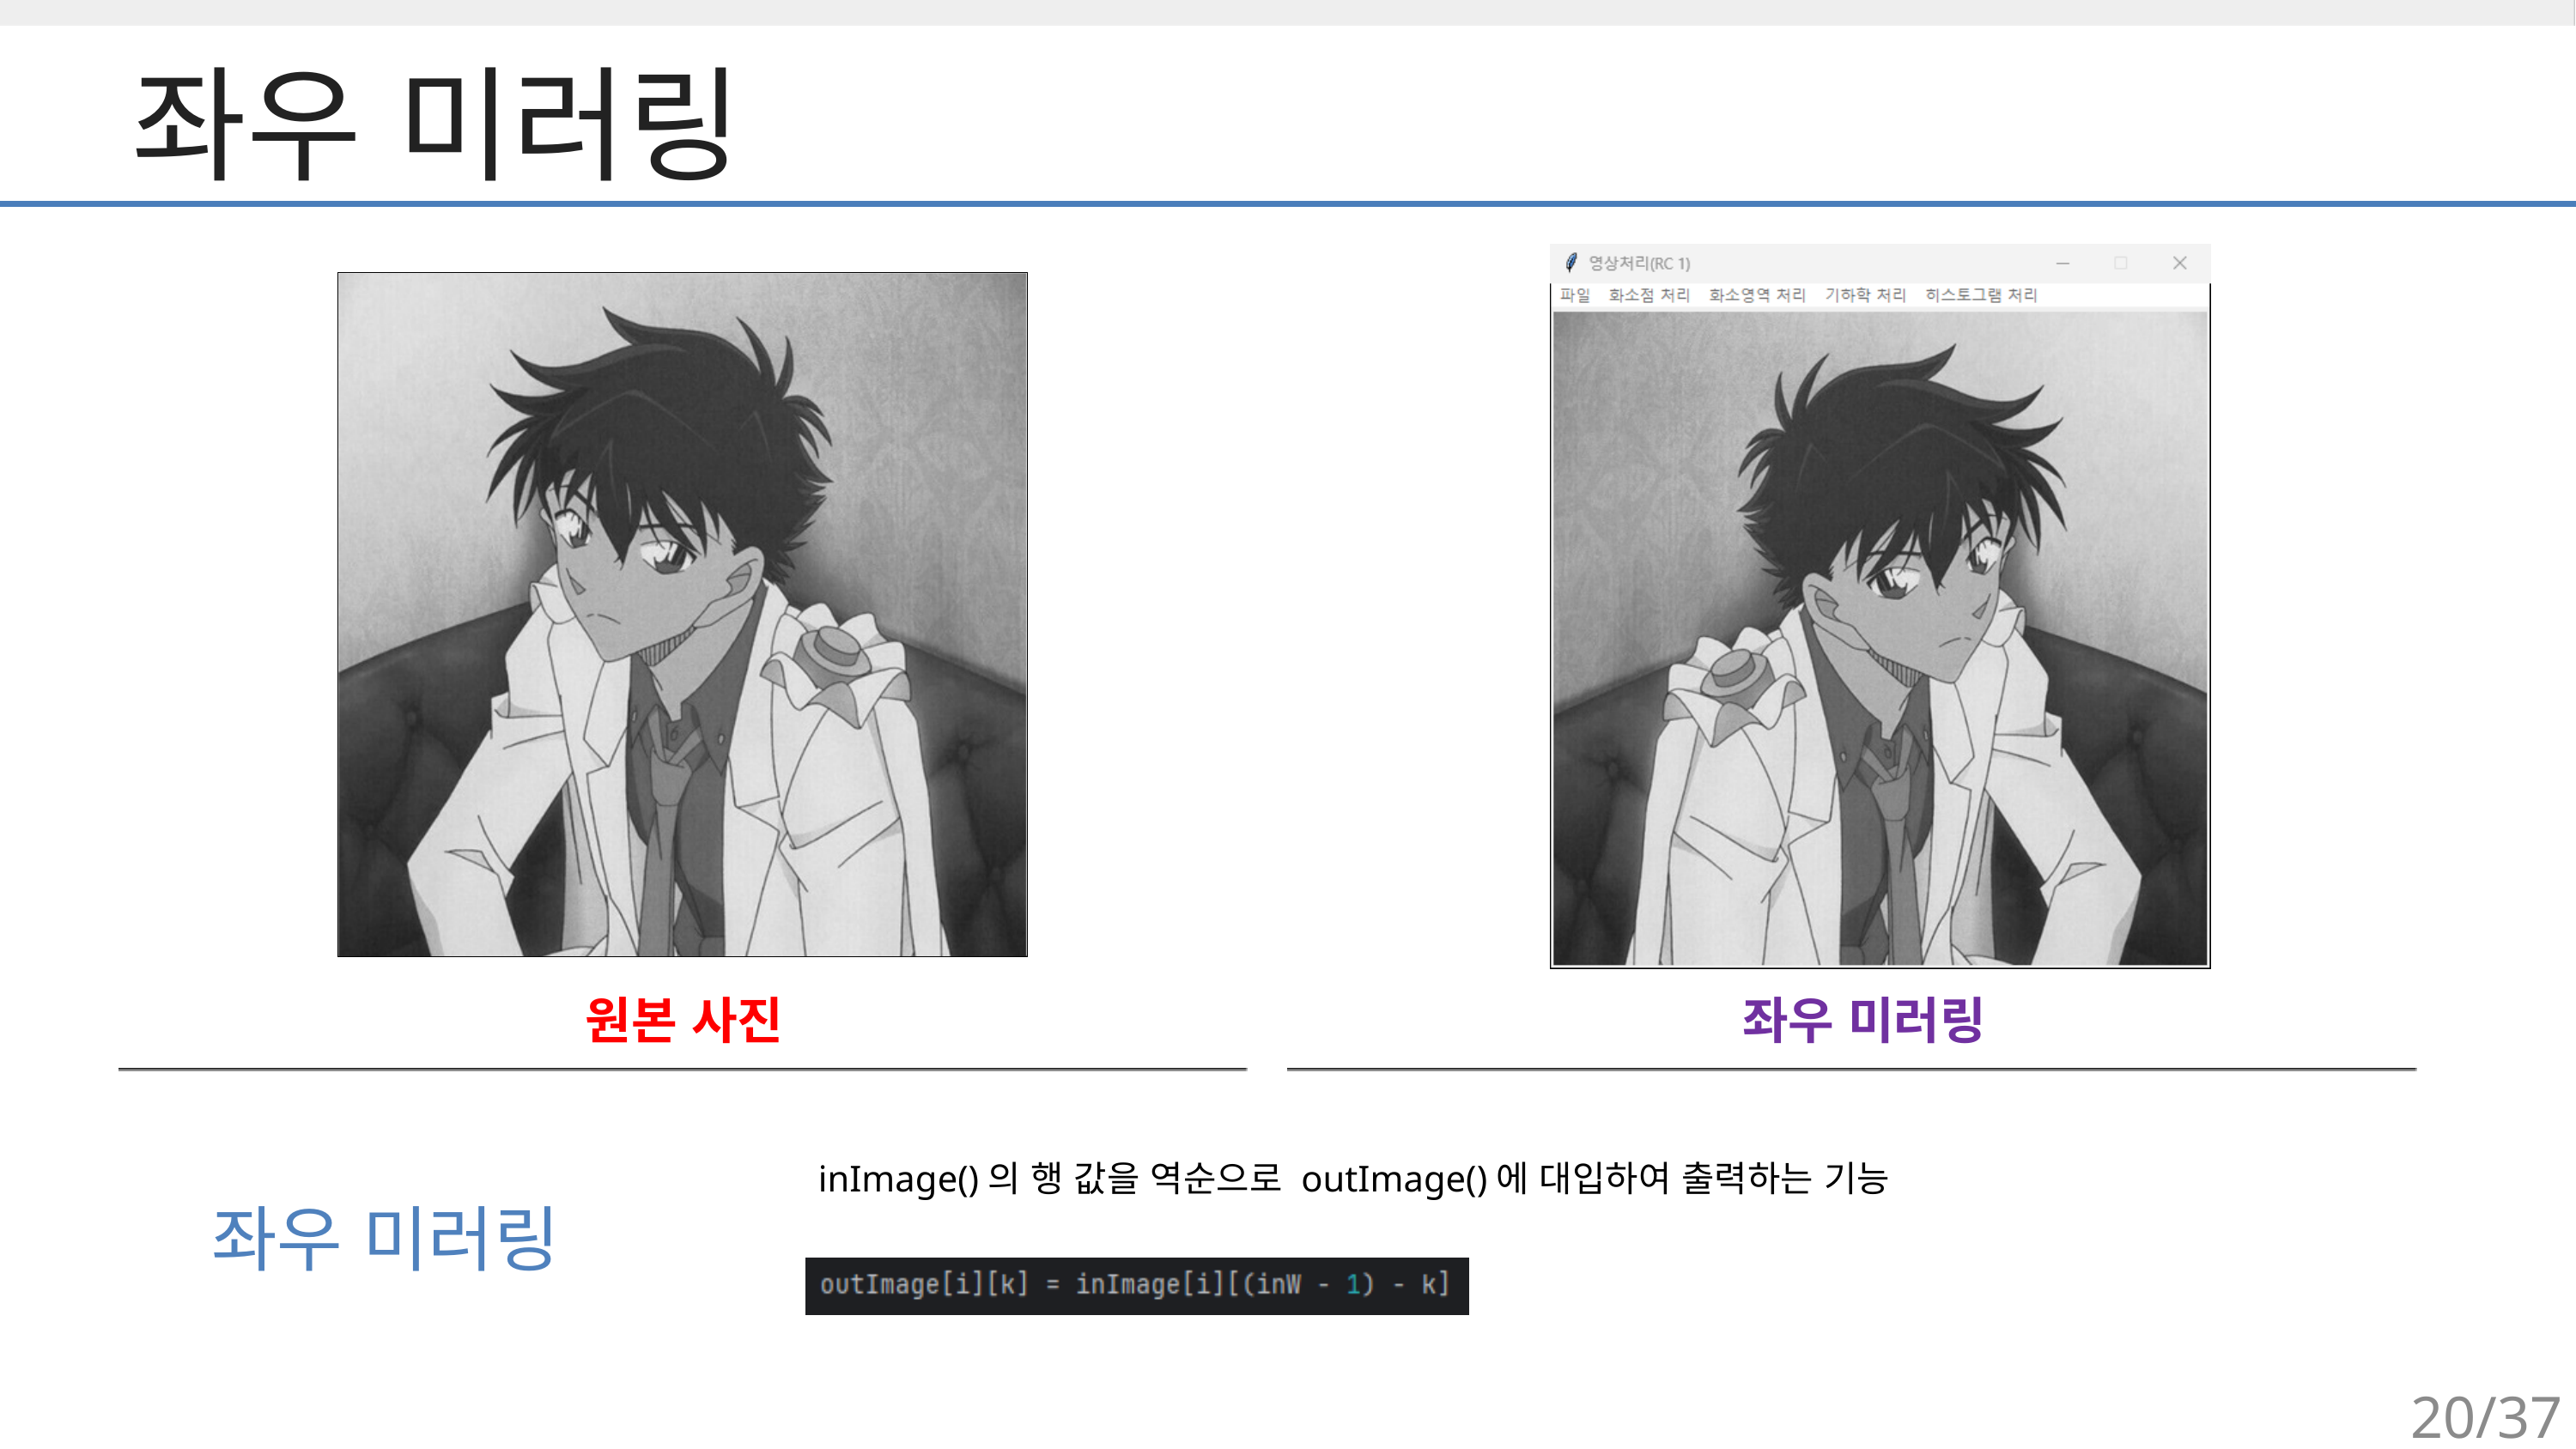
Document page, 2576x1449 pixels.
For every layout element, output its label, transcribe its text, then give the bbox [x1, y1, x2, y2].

slide_number 20/37 [2275, 1393, 2576, 1446]
text_box 좌우 미러링 [1301, 982, 2427, 1056]
picture [805, 1258, 1469, 1315]
picture [337, 272, 1029, 957]
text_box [118, 1068, 1248, 1071]
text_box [0, 0, 2576, 26]
text_box inImage()의 행 값을 역순으로 outImage()에 대입하여 출력하는 기능 [805, 1149, 2576, 1206]
picture [1550, 244, 2212, 970]
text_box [1287, 1068, 2417, 1071]
text_box 좌우 미러링 [137, 1187, 634, 1287]
text_box 원본 사진 [121, 982, 1248, 1056]
text_box 좌우 미러링 [118, 39, 2576, 201]
